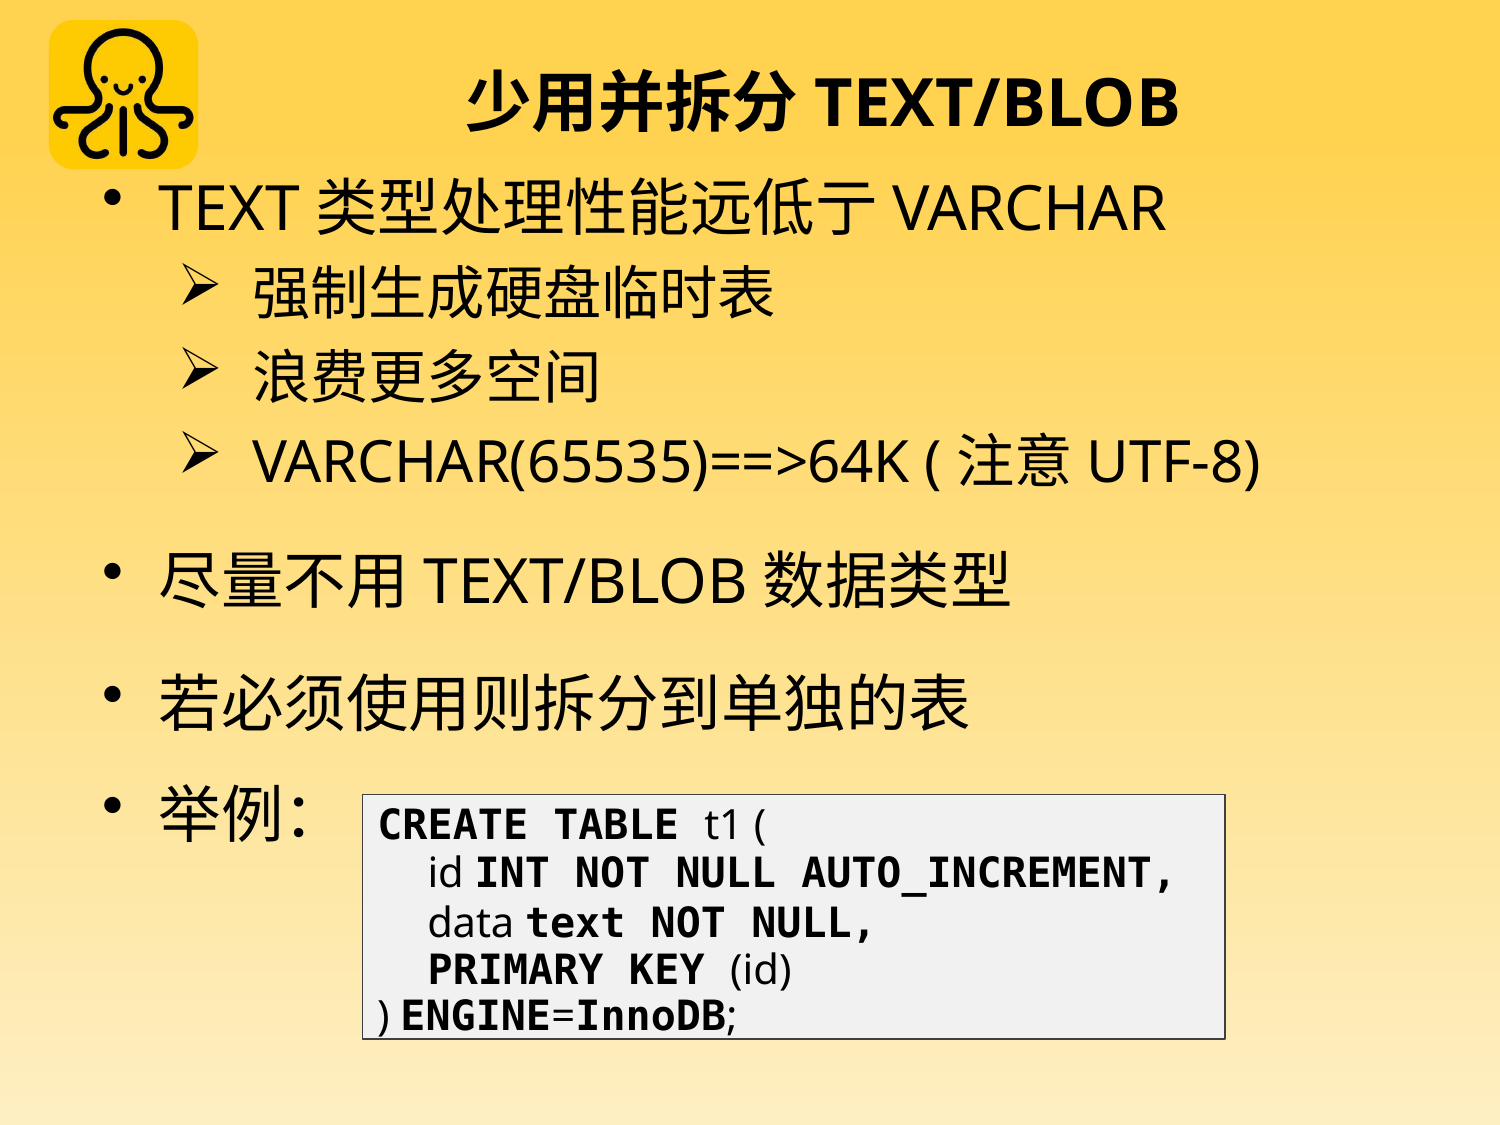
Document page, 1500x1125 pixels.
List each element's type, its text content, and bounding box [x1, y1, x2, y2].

text_box 举例： [100, 773, 349, 851]
title 少用并拆分TEXT/BLOB [462, 57, 1184, 150]
picture [48, 19, 199, 170]
text_box CREATE TABLE t1 ( id INT NOT NULL AUTO_INCREMENT, data text NOT NULL, PRIMARY KEY (id) ) ENGINE=InnoDB; [362, 794, 1225, 1040]
text_box TEXT类型处理性能远低亍VARCHAR 强制生成硬盘临时表 浪费更多空间 VARCHAR(65535)==>64K (注意UTF-8) 尽量不用TEXT/BLOB数据类型 若必须使用则拆分到单独的表 [100, 150, 1317, 740]
